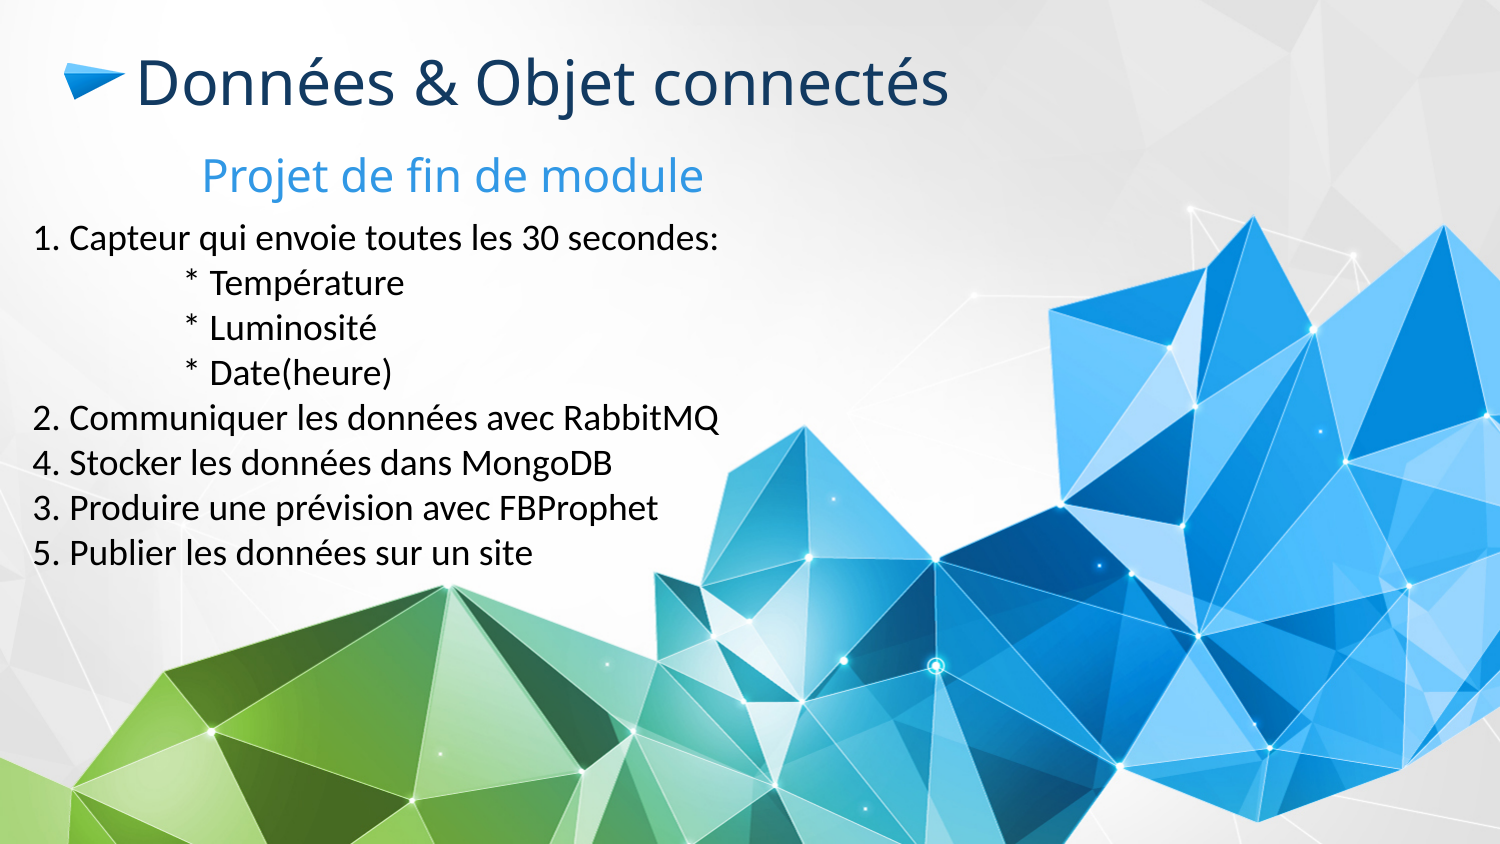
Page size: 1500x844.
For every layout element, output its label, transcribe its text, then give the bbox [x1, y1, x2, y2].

picture [0, 0, 1500, 844]
title Données & Objet connectés [45, 43, 1325, 123]
subtitle Projet de fin de module [201, 146, 1051, 202]
text_box 1. Capteur qui envoie toutes les 30 secondes: * Température * Luminosité * Date(heure) 2. Communiquer les données avec RabbitMQ 4. Stocker les données dans MongoDB 3. Produire une prévision avec FBProphet 5. Publier les données sur un site [17, 205, 1187, 581]
